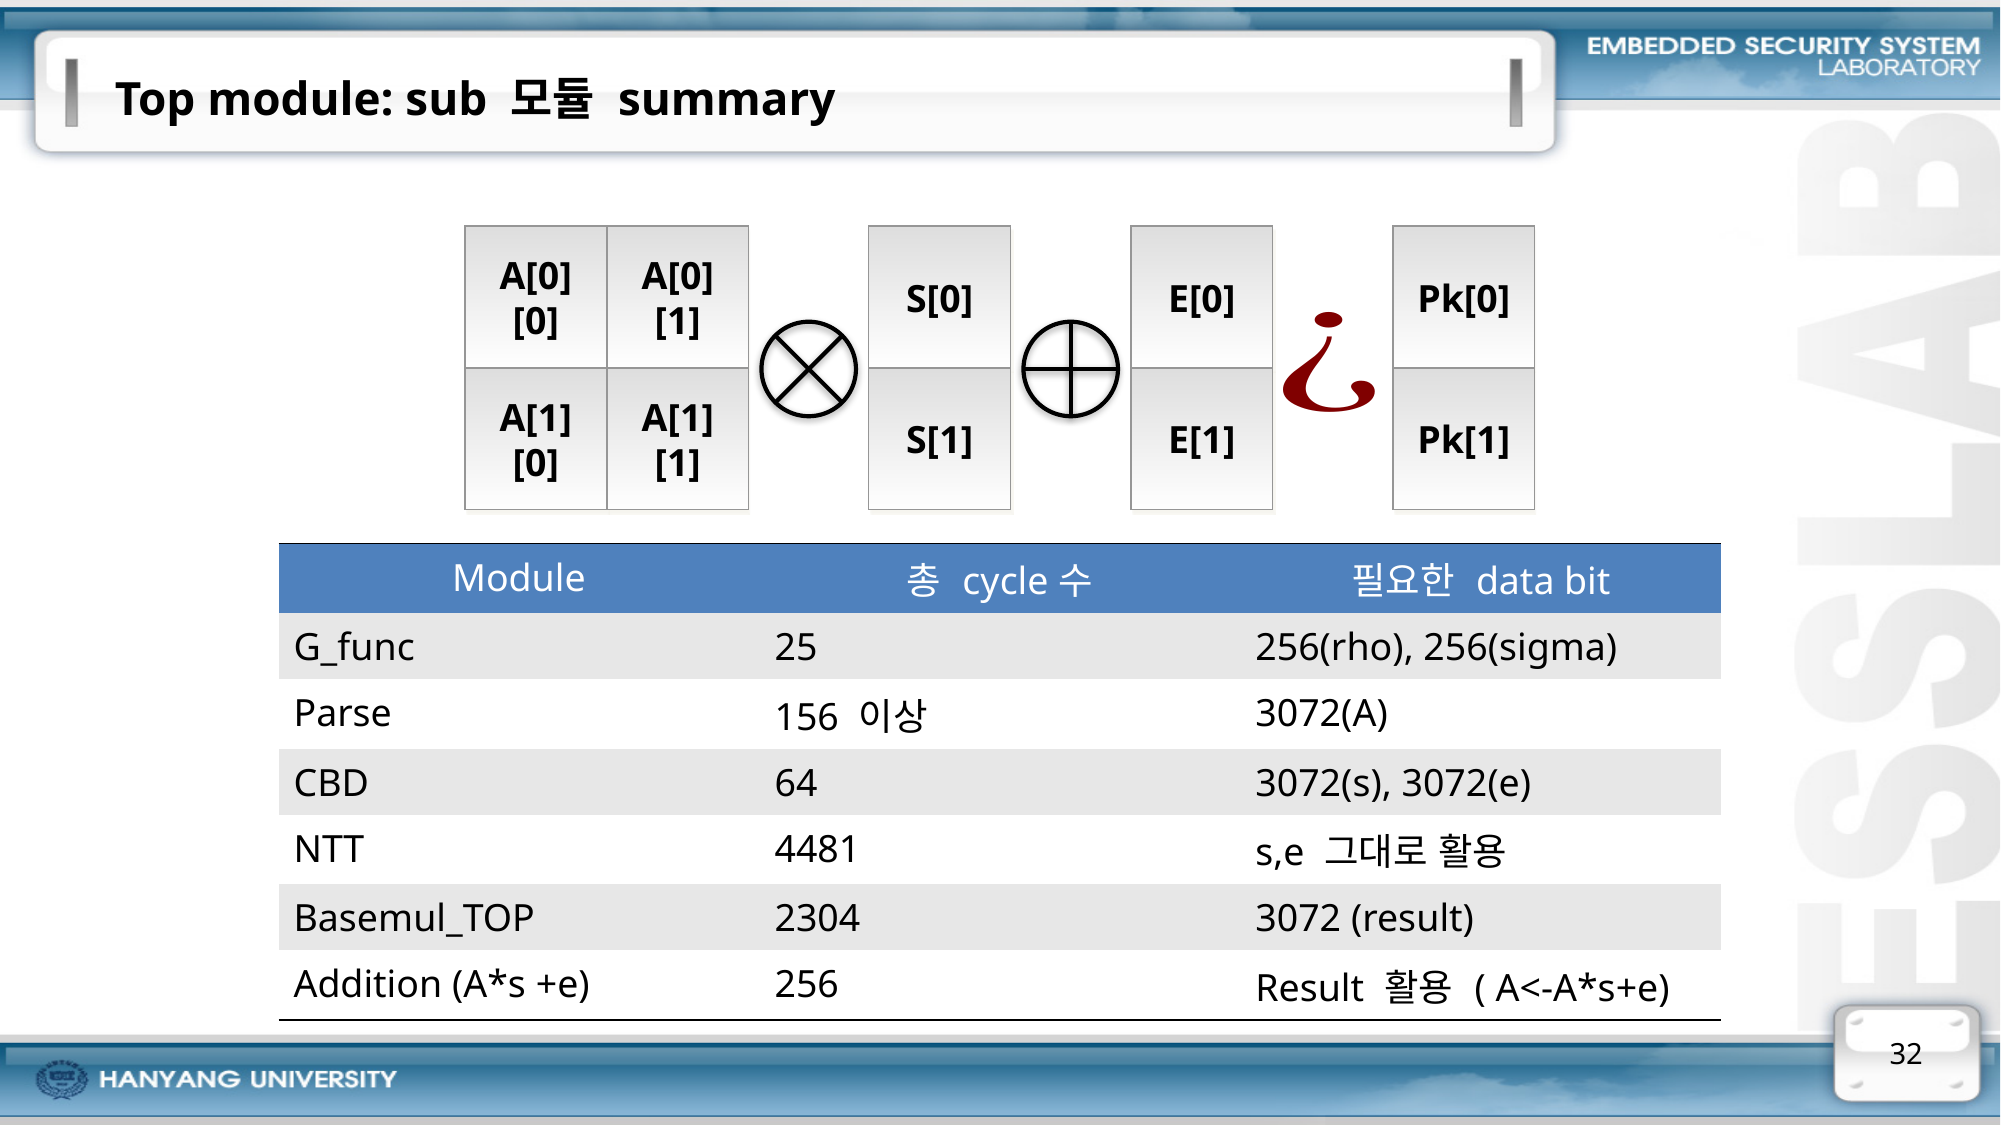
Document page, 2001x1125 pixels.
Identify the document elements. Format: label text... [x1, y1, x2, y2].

table_cell CBD [279, 749, 760, 815]
table_header 필요한 data bit [1240, 544, 1721, 613]
table_header 총 cycle수 [760, 544, 1240, 613]
title Top module: sub 모듈 summary [99, 45, 1505, 149]
text_box A[1][0] [465, 367, 606, 510]
table_cell 156 이상 [760, 679, 1240, 749]
table_cell Basemul_TOP [279, 884, 760, 950]
picture [0, 0, 2001, 1125]
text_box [761, 321, 857, 417]
table_cell 25 [760, 613, 1240, 679]
table_cell NTT [279, 815, 760, 884]
text_box A[0][0] [465, 226, 606, 367]
table_cell G_func [279, 613, 760, 679]
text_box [1023, 321, 1119, 417]
table_cell 4481 [760, 815, 1240, 884]
table_cell 2304 [760, 884, 1240, 950]
text_box Pk[0] [1393, 226, 1535, 367]
table_cell s,e 그대로 활용 [1240, 815, 1721, 884]
table_cell 64 [760, 749, 1240, 815]
table_cell Result 활용 ( A<-A*s+e) [1240, 950, 1721, 1019]
text_box E[0] [1130, 226, 1273, 367]
table_header Module [279, 544, 760, 613]
table_cell Addition (A*s +e) [279, 950, 760, 1019]
text_box E[1] [1130, 367, 1273, 510]
text_box S[1] [868, 367, 1011, 510]
text_box Pk[1] [1393, 367, 1535, 510]
text_box A[1][1] [606, 367, 749, 510]
table_cell 3072(s), 3072(e) [1240, 749, 1721, 815]
table_cell 3072 (result) [1240, 884, 1721, 950]
table_cell 3072(A) [1240, 679, 1721, 749]
table_cell 256(rho), 256(sigma) [1240, 613, 1721, 679]
table_cell Parse [279, 679, 760, 749]
slide_number 32 [1833, 1027, 1980, 1107]
text_box A[0][1] [606, 226, 749, 367]
text_box S[0] [868, 226, 1011, 367]
table_cell 256 [760, 950, 1240, 1019]
